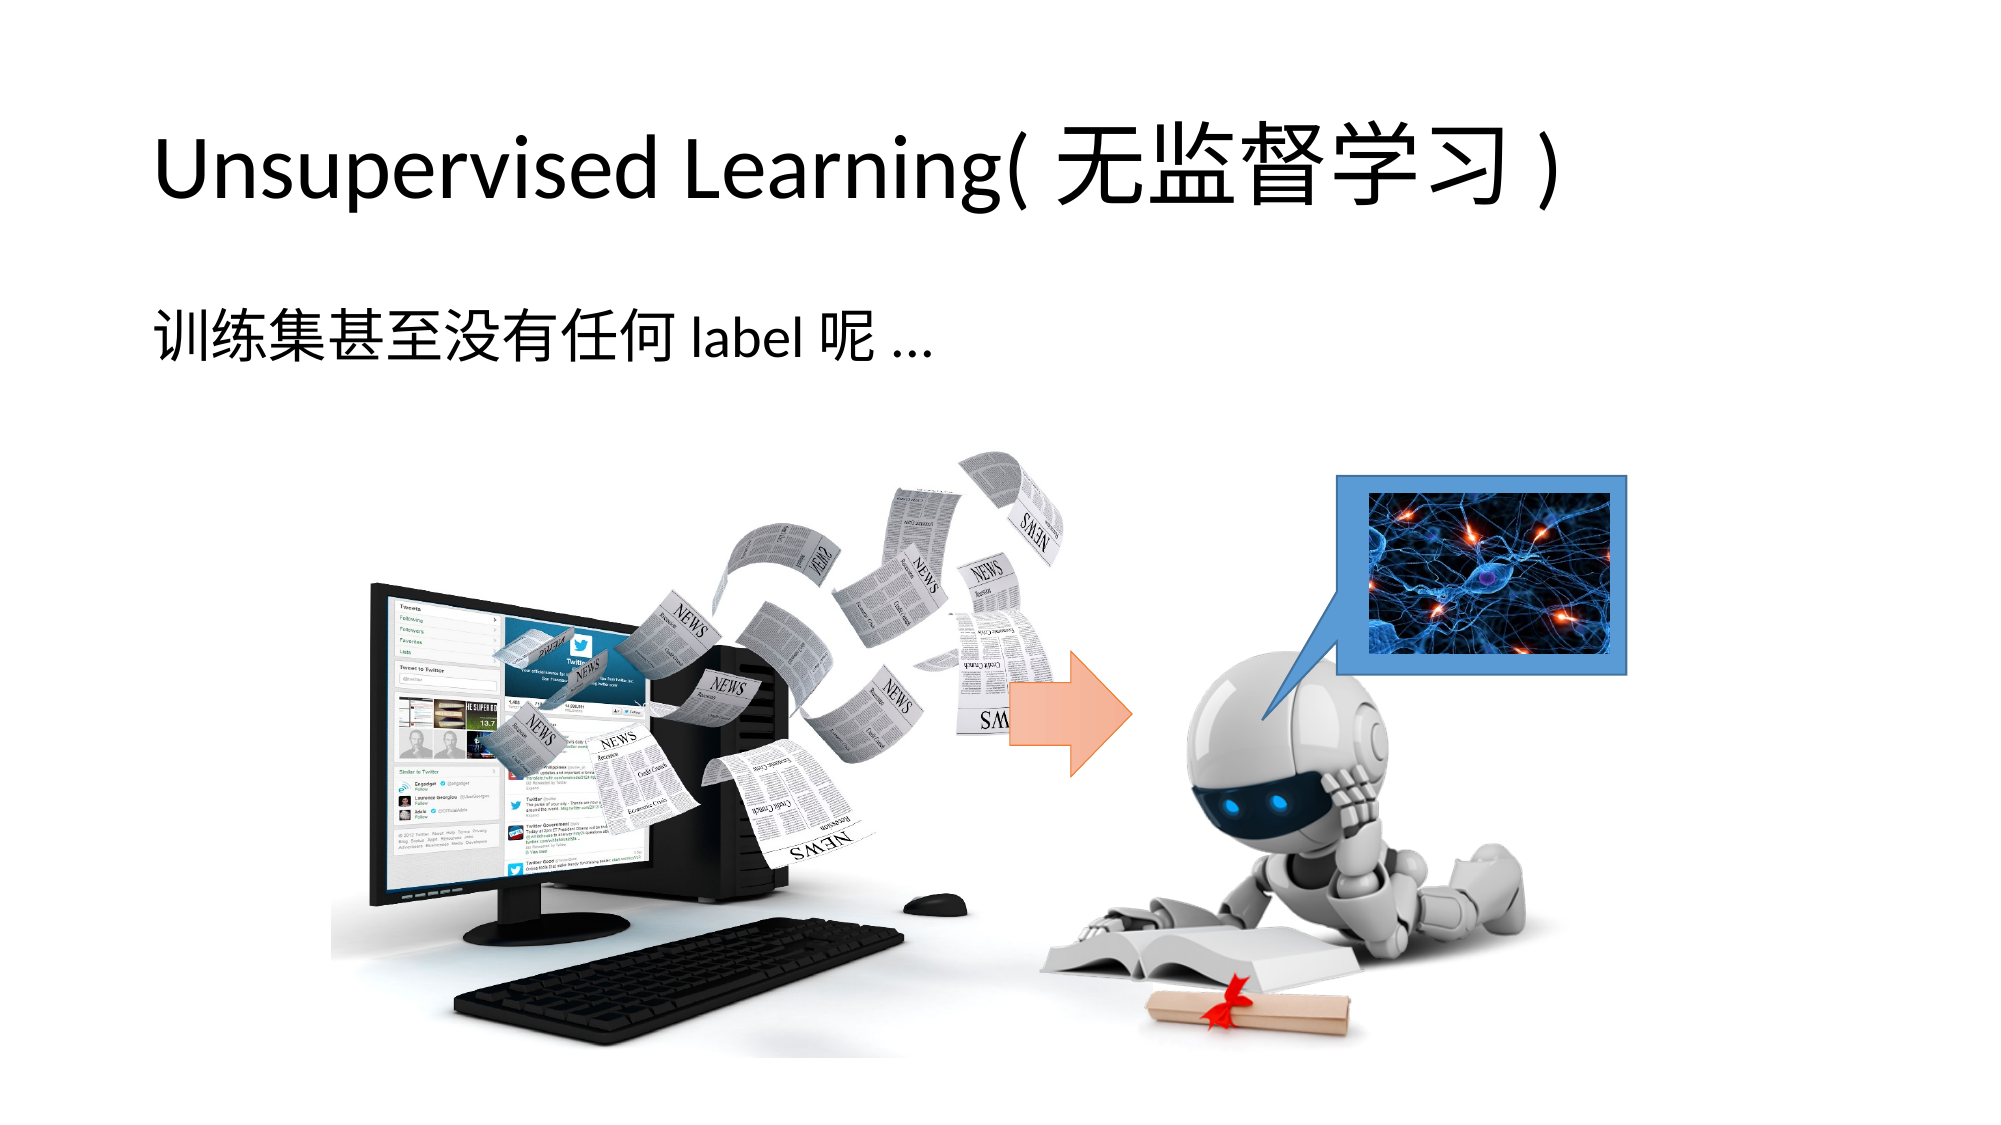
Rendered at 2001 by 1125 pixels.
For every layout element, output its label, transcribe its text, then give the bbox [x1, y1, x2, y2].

text_box [1311, 474, 1628, 676]
title Unsupervised Learning(无监督学习) [137, 59, 1863, 278]
picture [331, 441, 1610, 1058]
list 训练集甚至没有任何label呢... [137, 299, 1863, 420]
